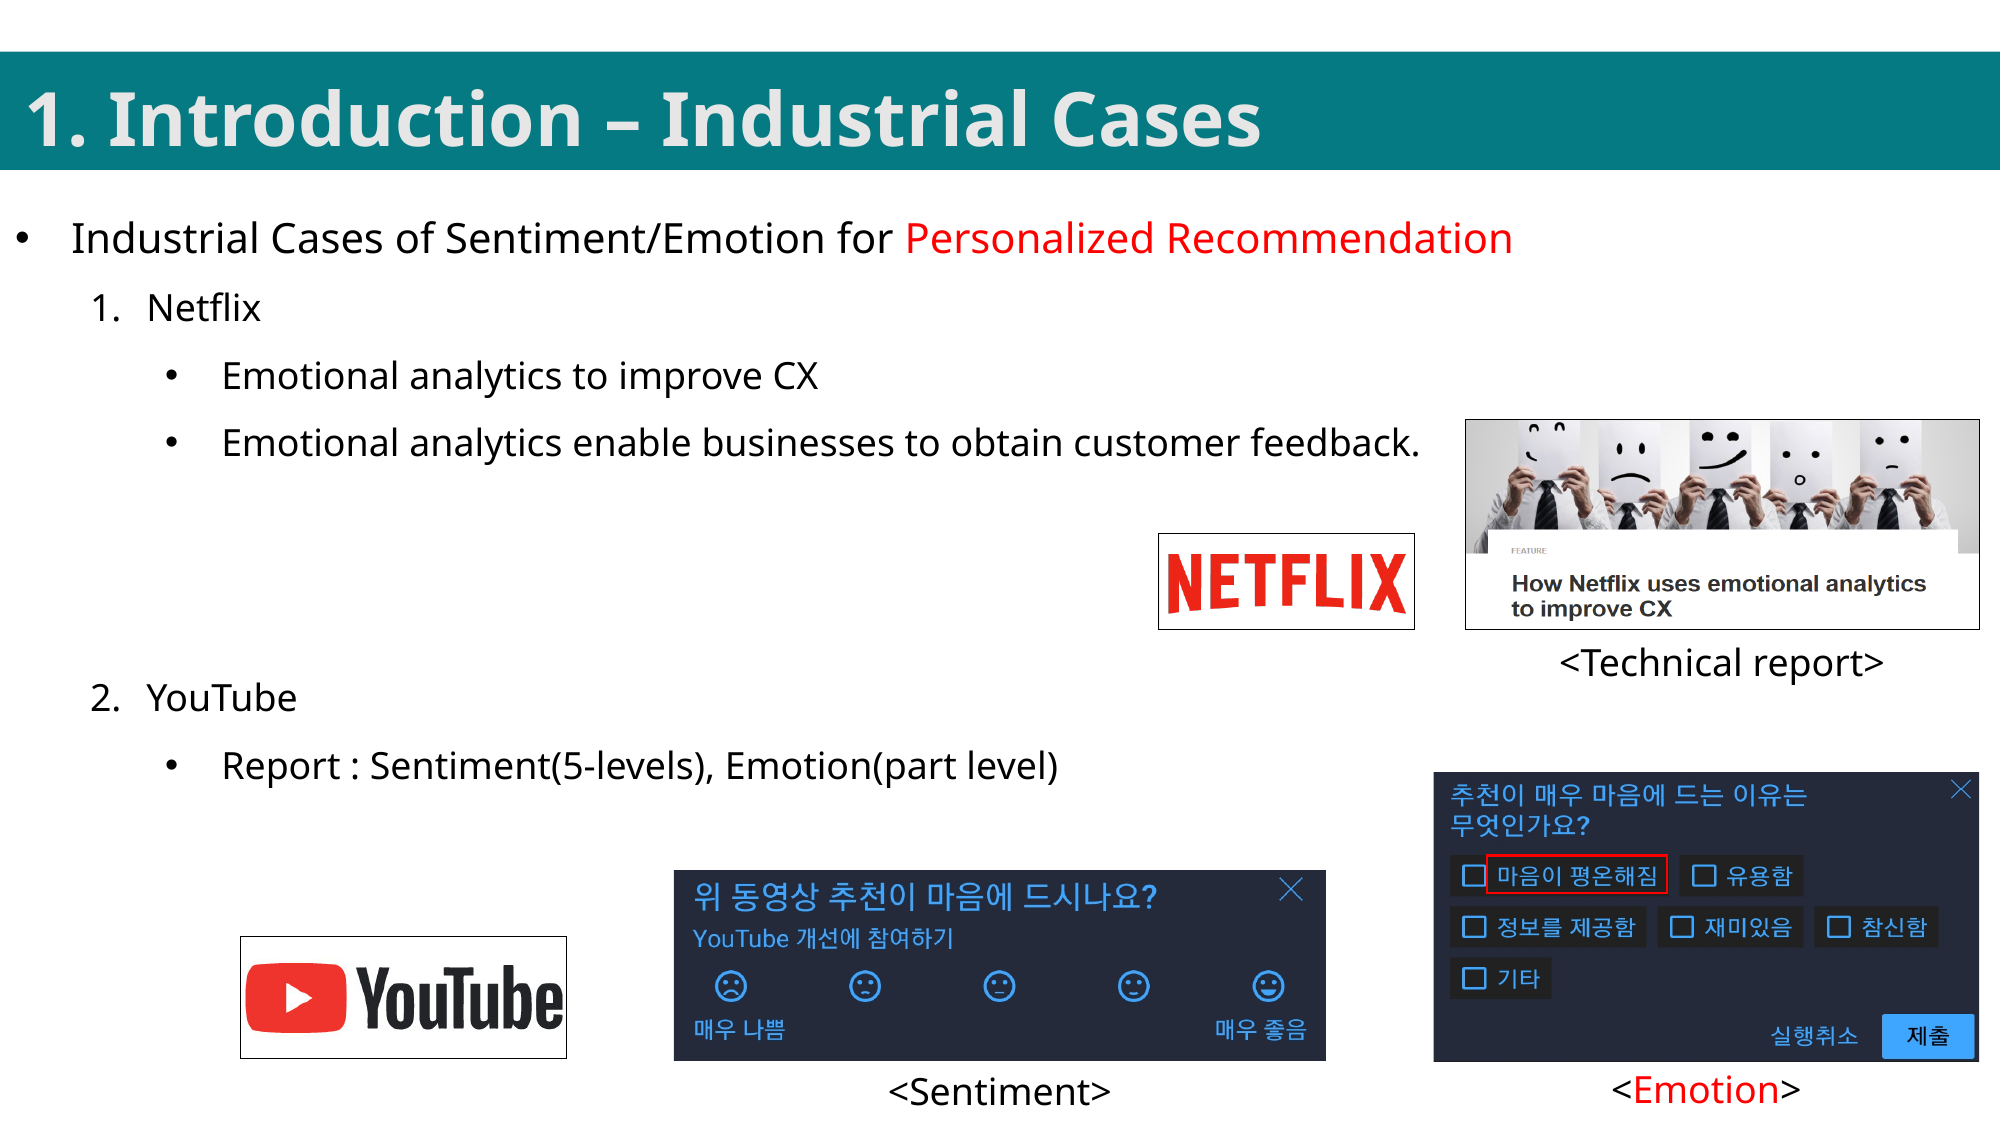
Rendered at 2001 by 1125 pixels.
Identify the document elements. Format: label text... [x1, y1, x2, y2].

text_box <Sentiment> [841, 1061, 1159, 1121]
picture [1465, 419, 1980, 630]
picture [240, 936, 567, 1059]
text_box <Emotion> [1548, 1062, 1865, 1119]
text_box 1. Introduction – Industrial Cases [10, 19, 2000, 169]
picture [673, 870, 1326, 1061]
picture [1158, 533, 1415, 630]
text_box <Technical report> [1506, 631, 1938, 692]
picture [1433, 772, 1980, 1062]
text_box Industrial Cases of Sentiment/Emotion for Personalized Recommendation Netflix Emotional analytics to improve CX Emotional analytics enable businesses to obtain customer feedback. YouTube Report : Sentiment(5-levels), Emotion(part level) [0, 179, 2000, 1125]
text_box [0, 51, 2000, 171]
